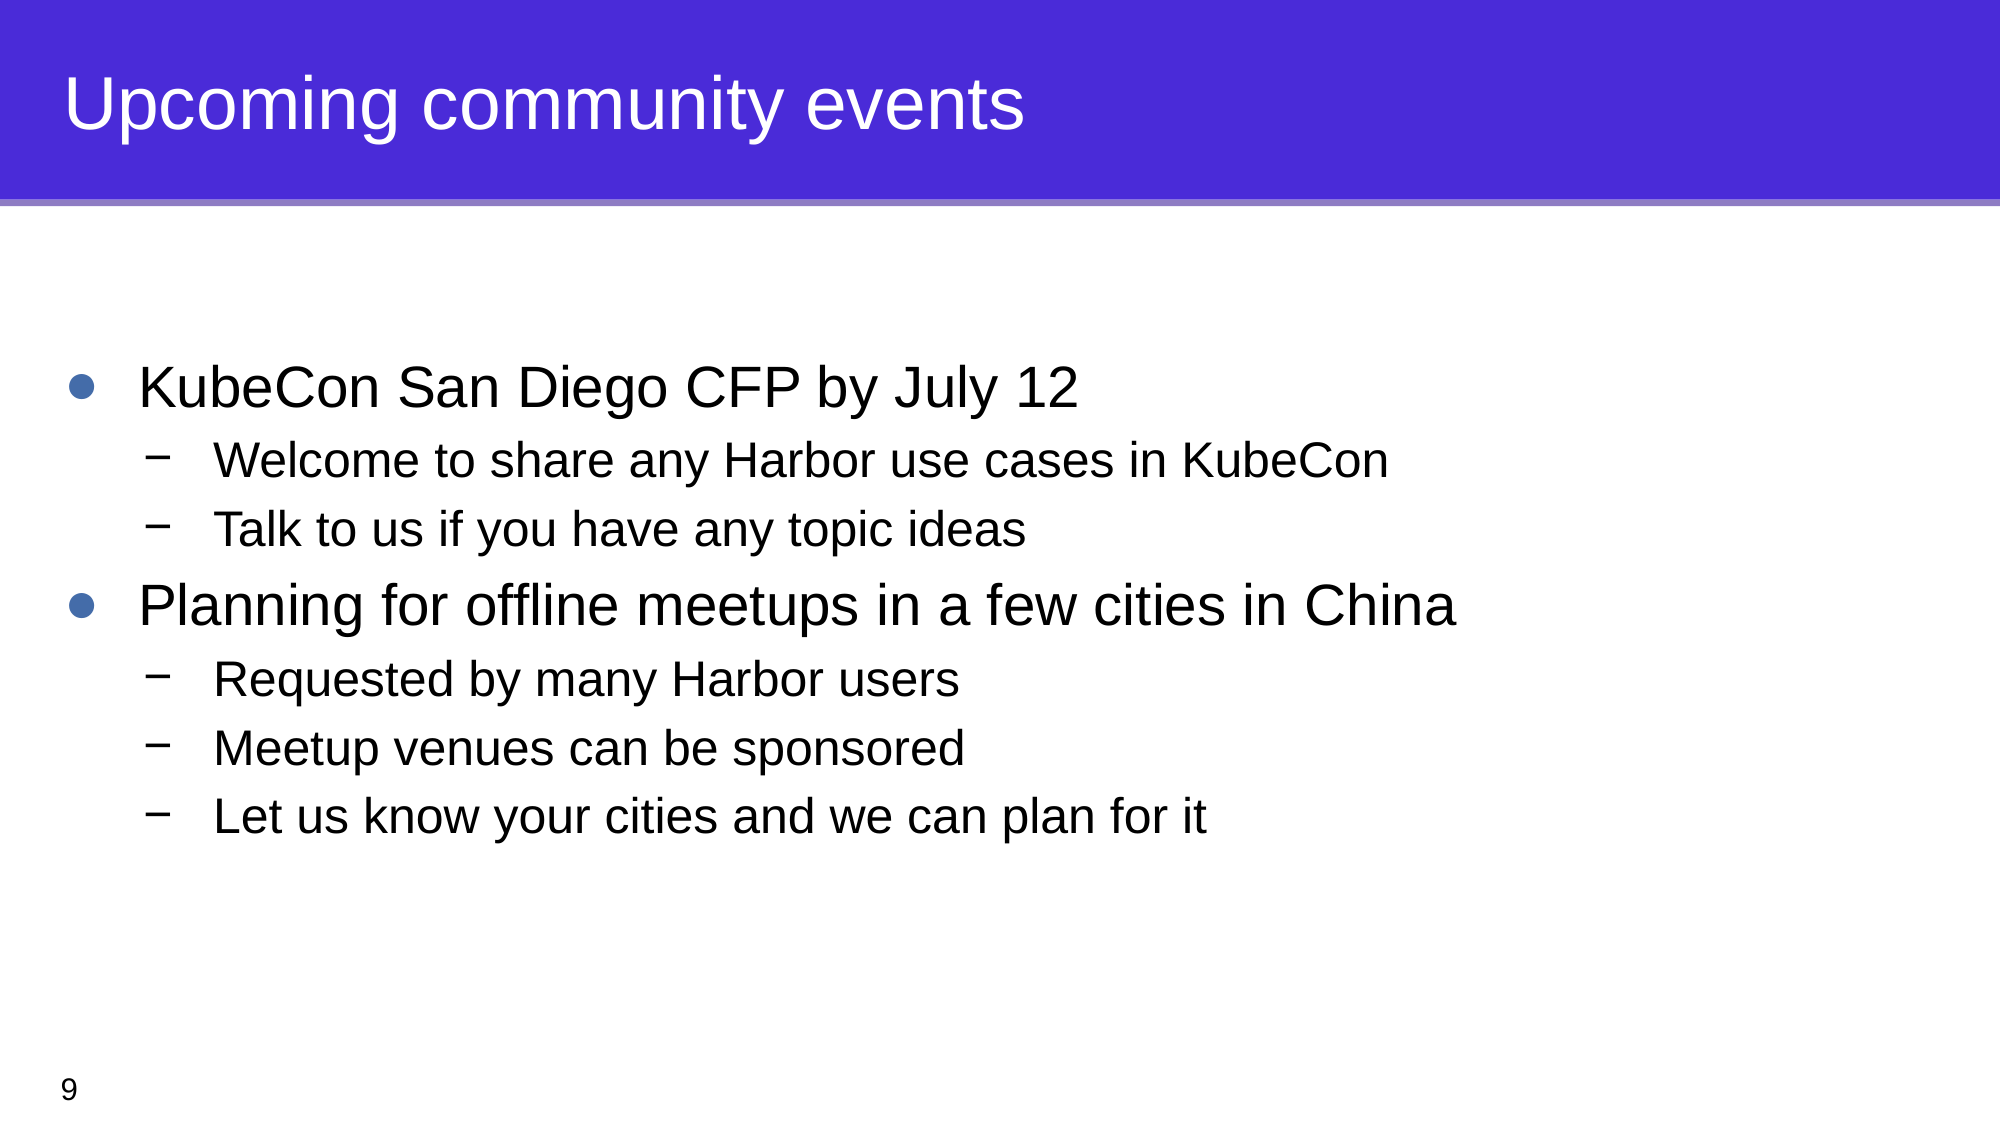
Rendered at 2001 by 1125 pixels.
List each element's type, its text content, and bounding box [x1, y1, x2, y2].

title Upcoming community events [43, 34, 1907, 161]
list KubeCon San Diego CFP by July 12 Welcome to share any Harbor use cases in KubeCon Talk to us if you have any topic ideas Planning for offline meetups in a few cities in China Requested by many Harbor users Meetup venues can be sponsored Let us know your cities and we can plan for it [43, 318, 1756, 939]
slide_number 9 [40, 1044, 161, 1125]
